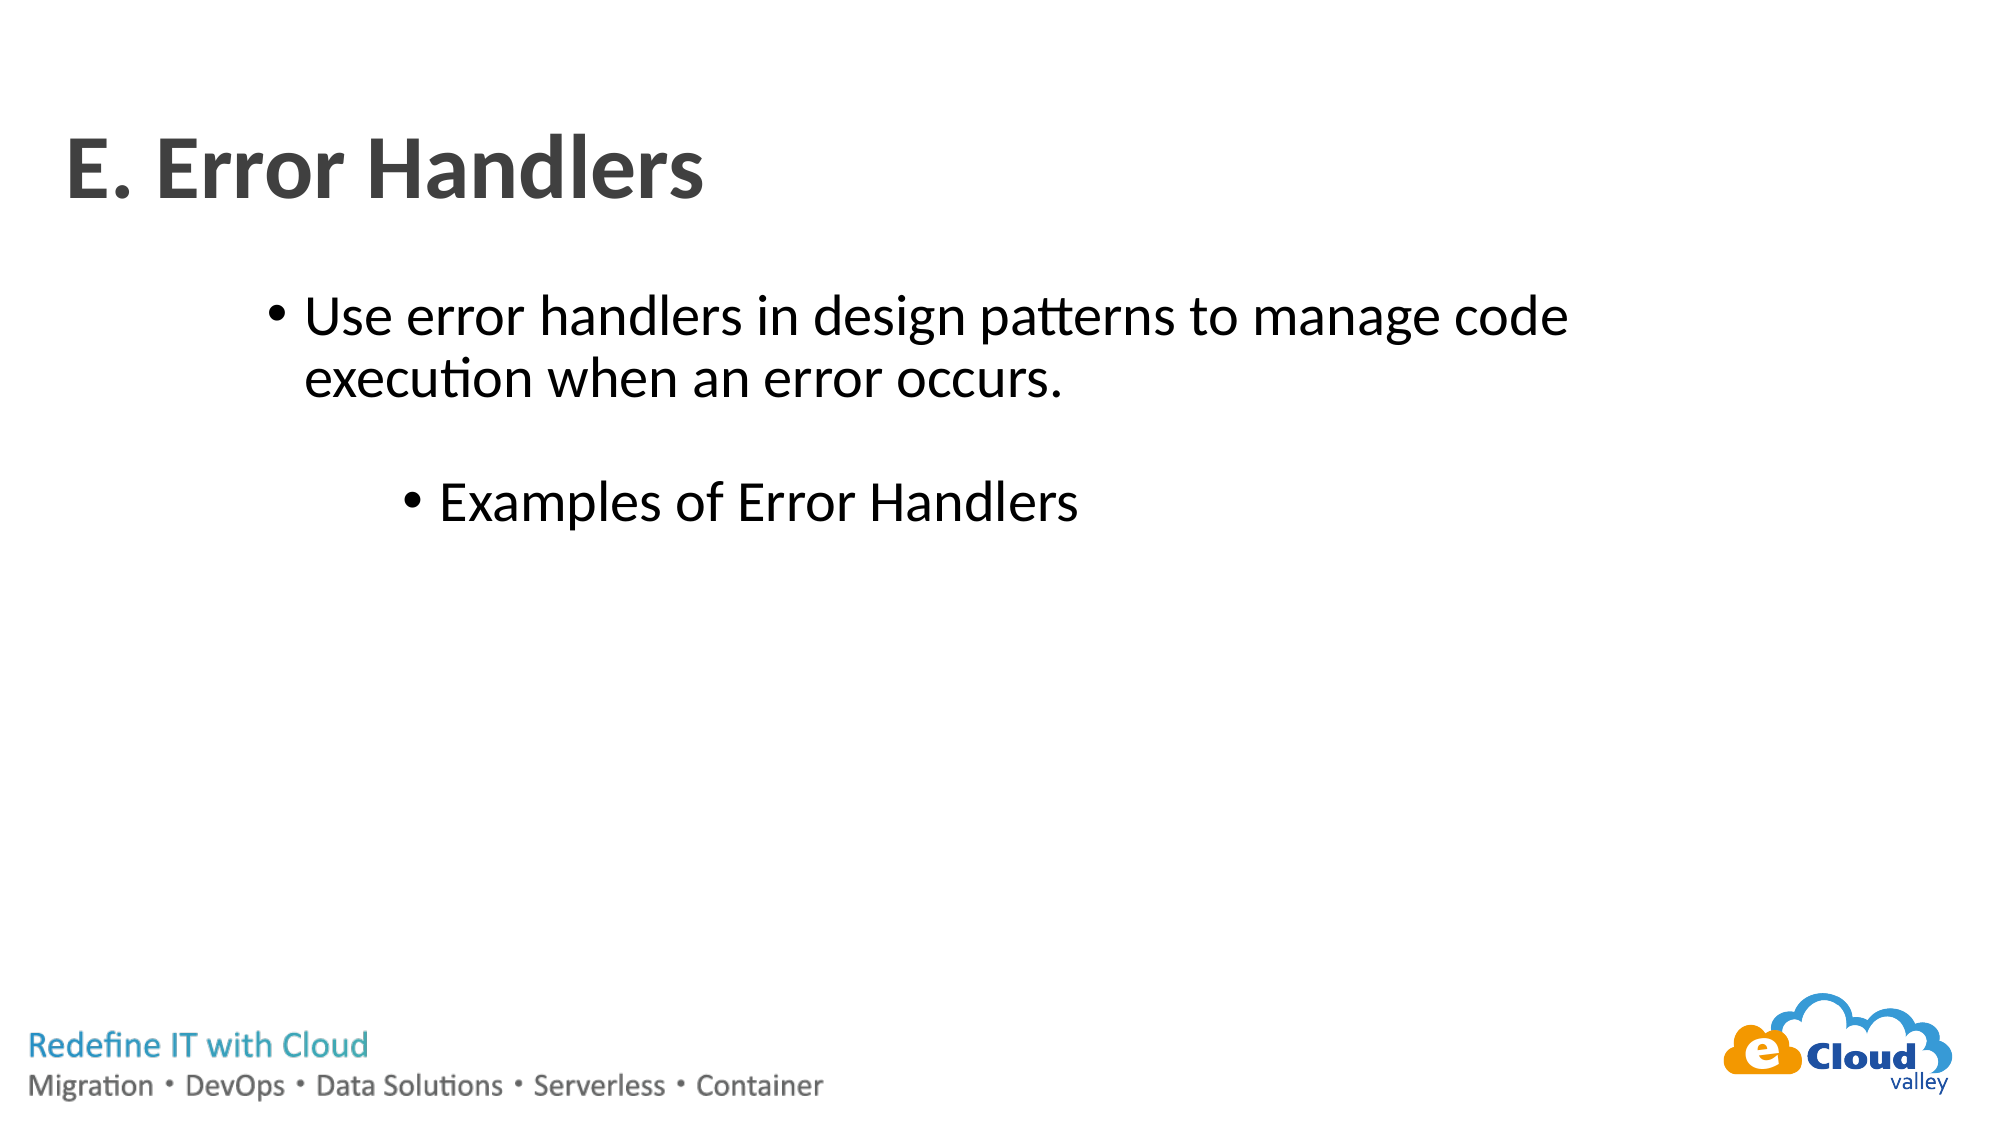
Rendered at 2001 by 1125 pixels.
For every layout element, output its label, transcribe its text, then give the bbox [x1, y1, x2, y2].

text_box Examples of Error Handlers [387, 463, 1540, 661]
picture [11, 1012, 837, 1118]
picture [1688, 961, 1987, 1124]
title E. Error Handlers [50, 59, 1941, 278]
text_box Use error handlers in design patterns to manage code execution when an error occurs. [252, 277, 1794, 412]
